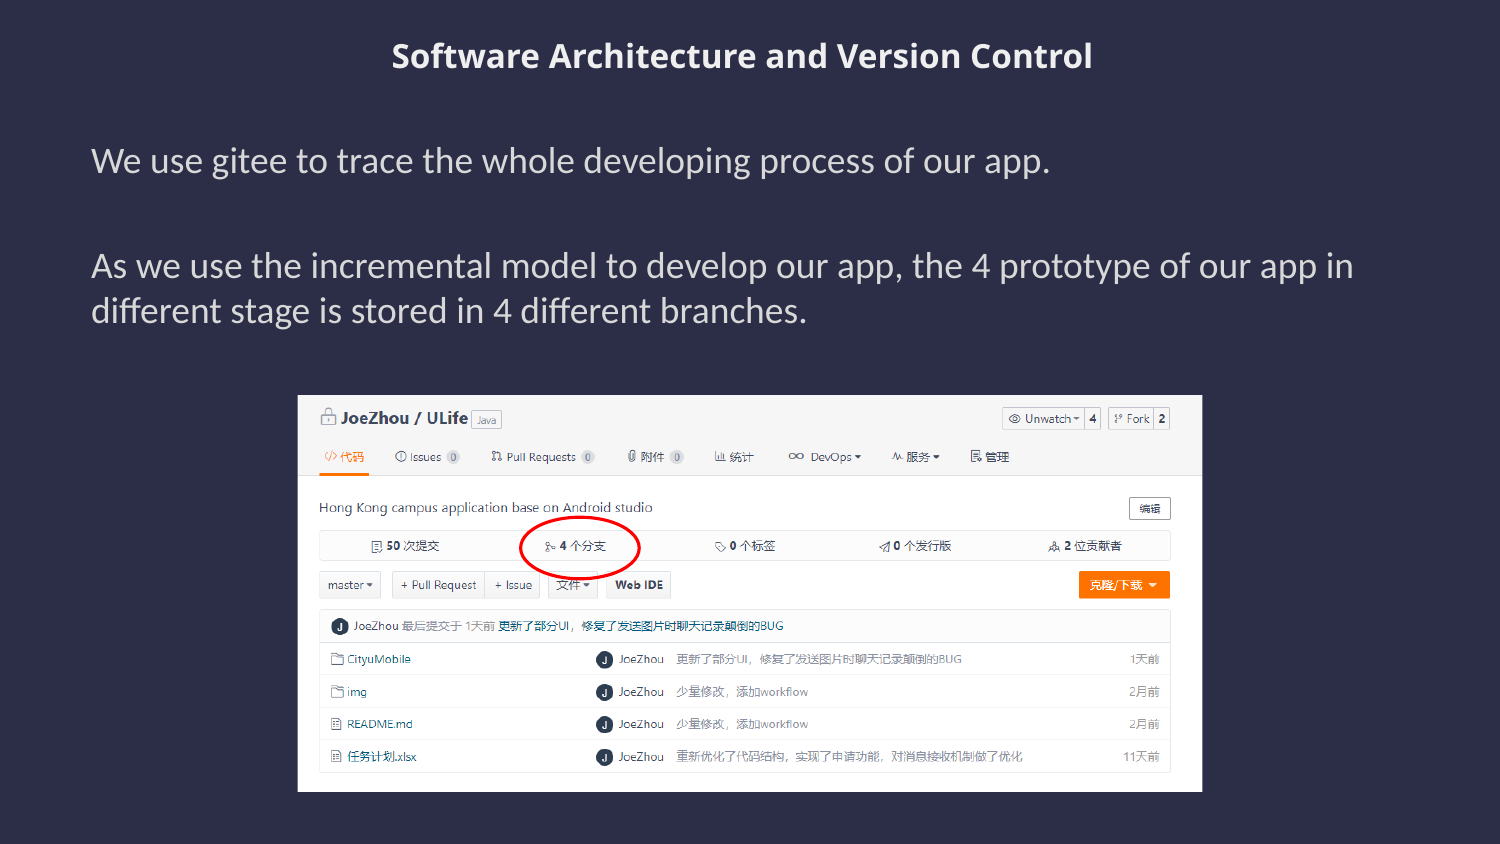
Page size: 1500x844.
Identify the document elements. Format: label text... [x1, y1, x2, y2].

text_box Software Architecture and Version Control [69, 27, 1417, 83]
list We use gitee to trace the whole developing process of our app. As we use the incremental model to develop our app, the 4 prototype of our app in different stage is stored in 4 different branches. [76, 128, 1424, 368]
picture [297, 391, 1203, 792]
